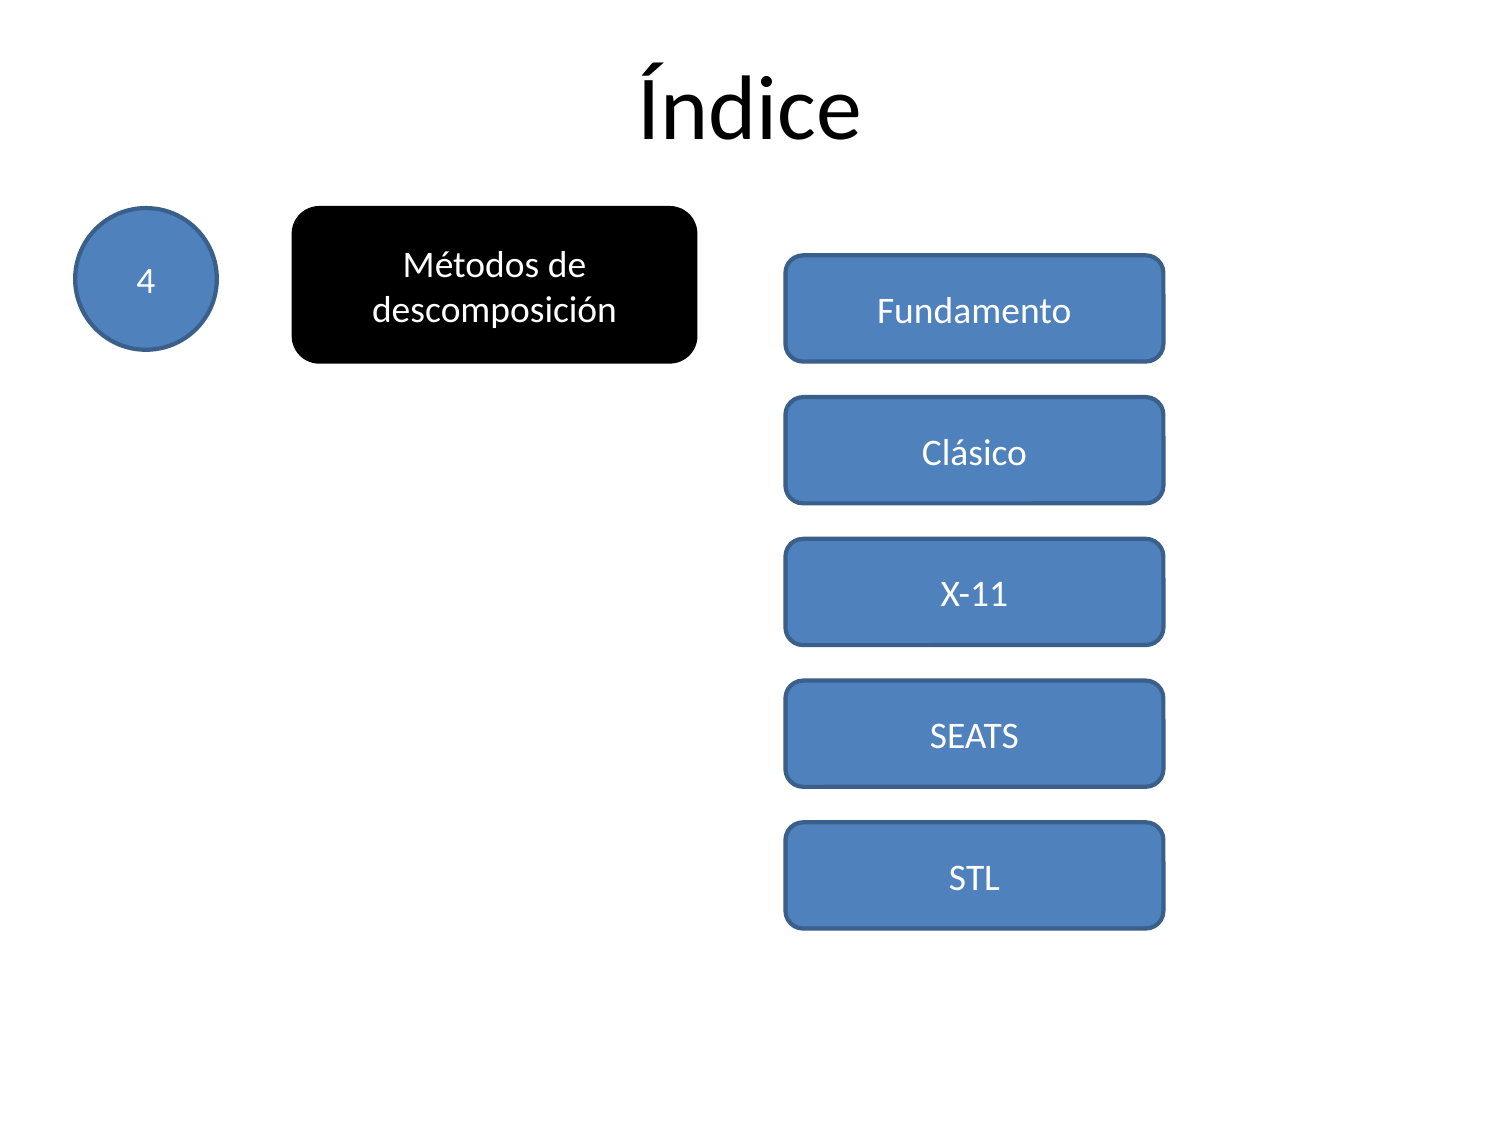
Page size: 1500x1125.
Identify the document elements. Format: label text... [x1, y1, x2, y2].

text_box Fundamento [783, 253, 1166, 364]
text_box Métodos de descomposición [291, 205, 698, 364]
text_box 4 [73, 205, 219, 352]
title Índice [75, 33, 1425, 173]
text_box Clásico [783, 394, 1166, 506]
text_box X-11 [783, 536, 1166, 648]
text_box STL [783, 820, 1166, 931]
text_box SEATS [783, 678, 1166, 789]
